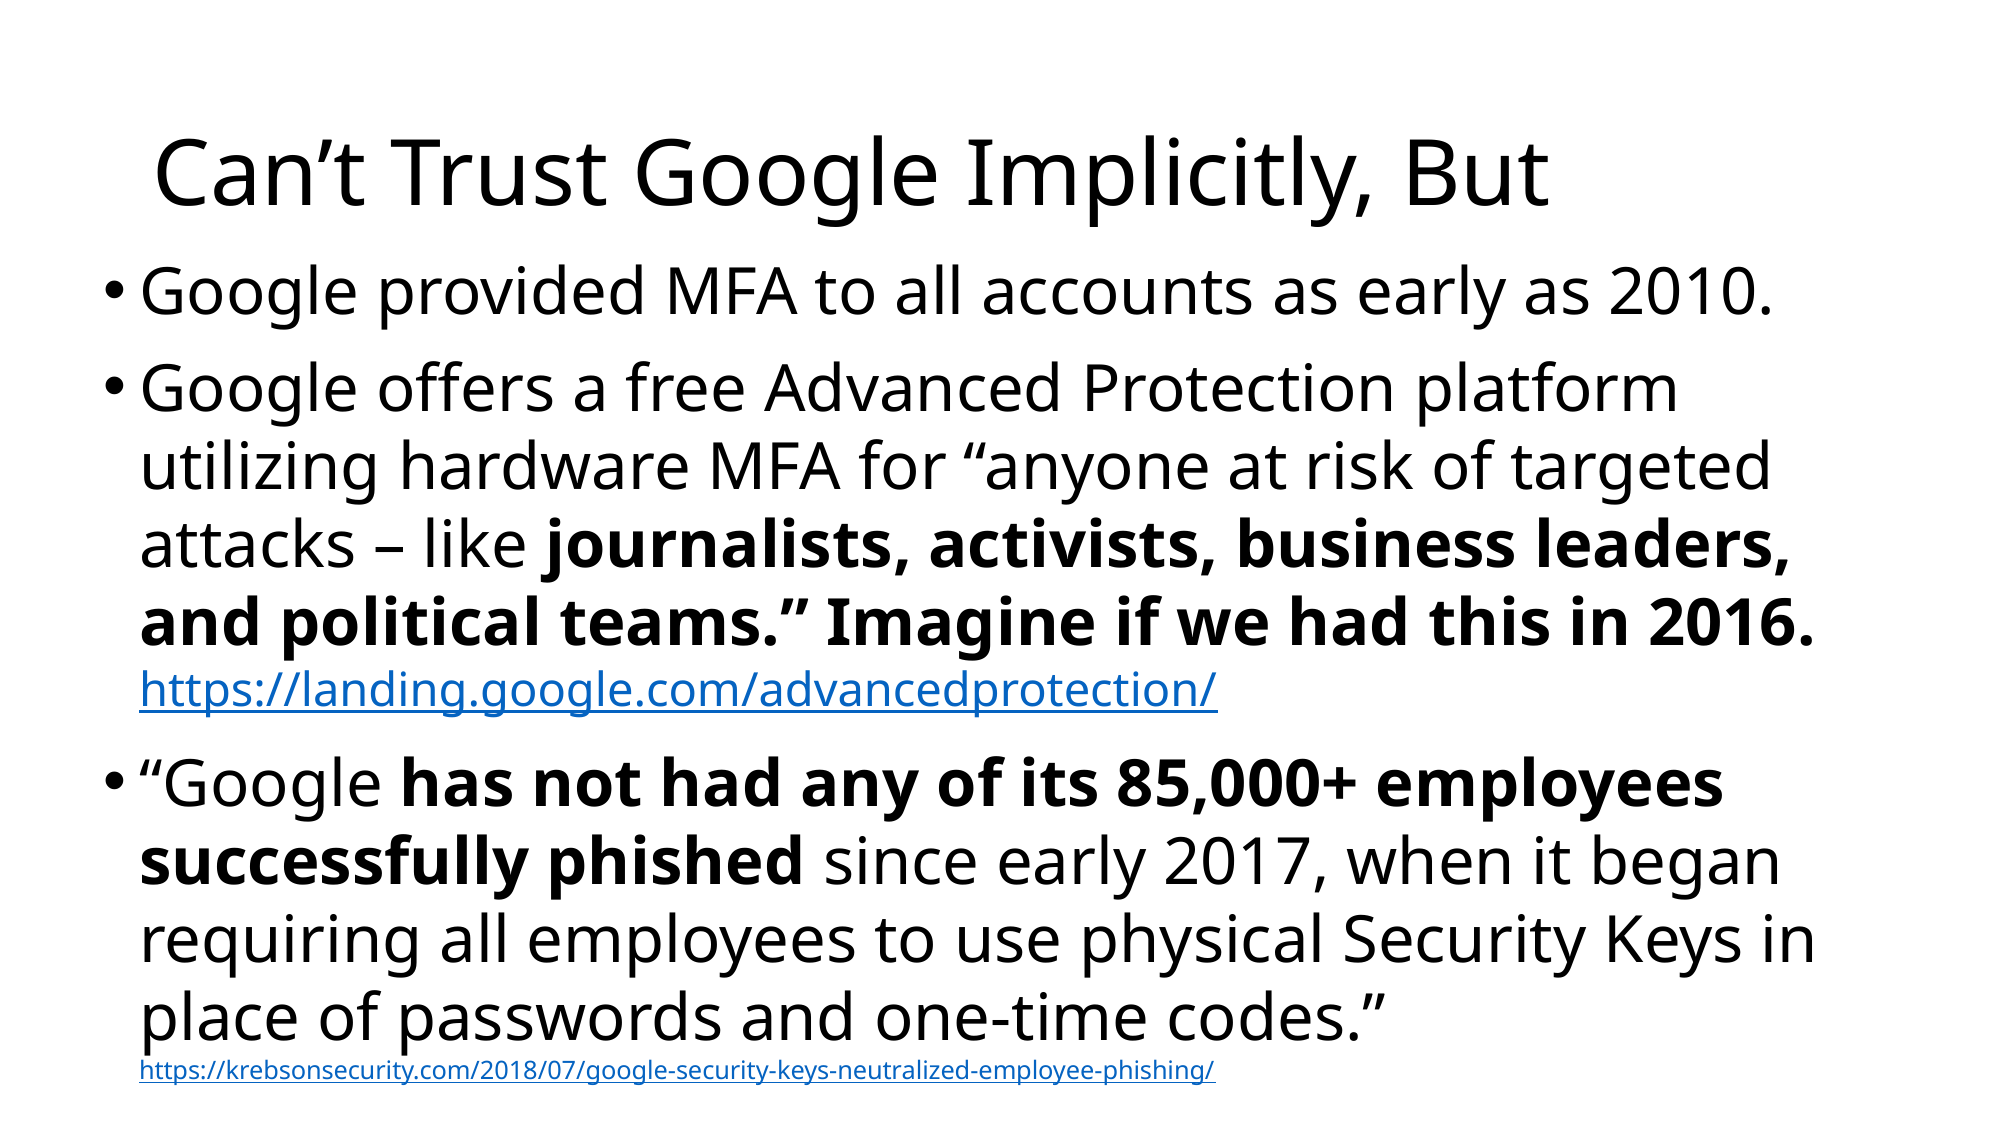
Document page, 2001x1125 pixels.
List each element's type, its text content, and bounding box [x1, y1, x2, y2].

text_box [975, 537, 1025, 588]
list Google provided MFA to all accounts as early as 2010. Google offers a free Advanced Protection platform utilizing hardware MFA for “anyone at risk of targeted attacks – like journalists, activists, business leaders, and political teams.” Imagine if we had this in 2016. https://landing.google.com/advancedprotection/ “Google has not had any of its 85,000+ employees successfully phished since early 2017, when it began requiring all employees to use physical Security Keys in place of passwords and one-time codes.” https://krebsonsecurity.com/2018/07/google-security-keys-neutralized-employee-phishing/ [89, 242, 1908, 1108]
title Can’t Trust Google Implicitly, But [137, 59, 1863, 242]
